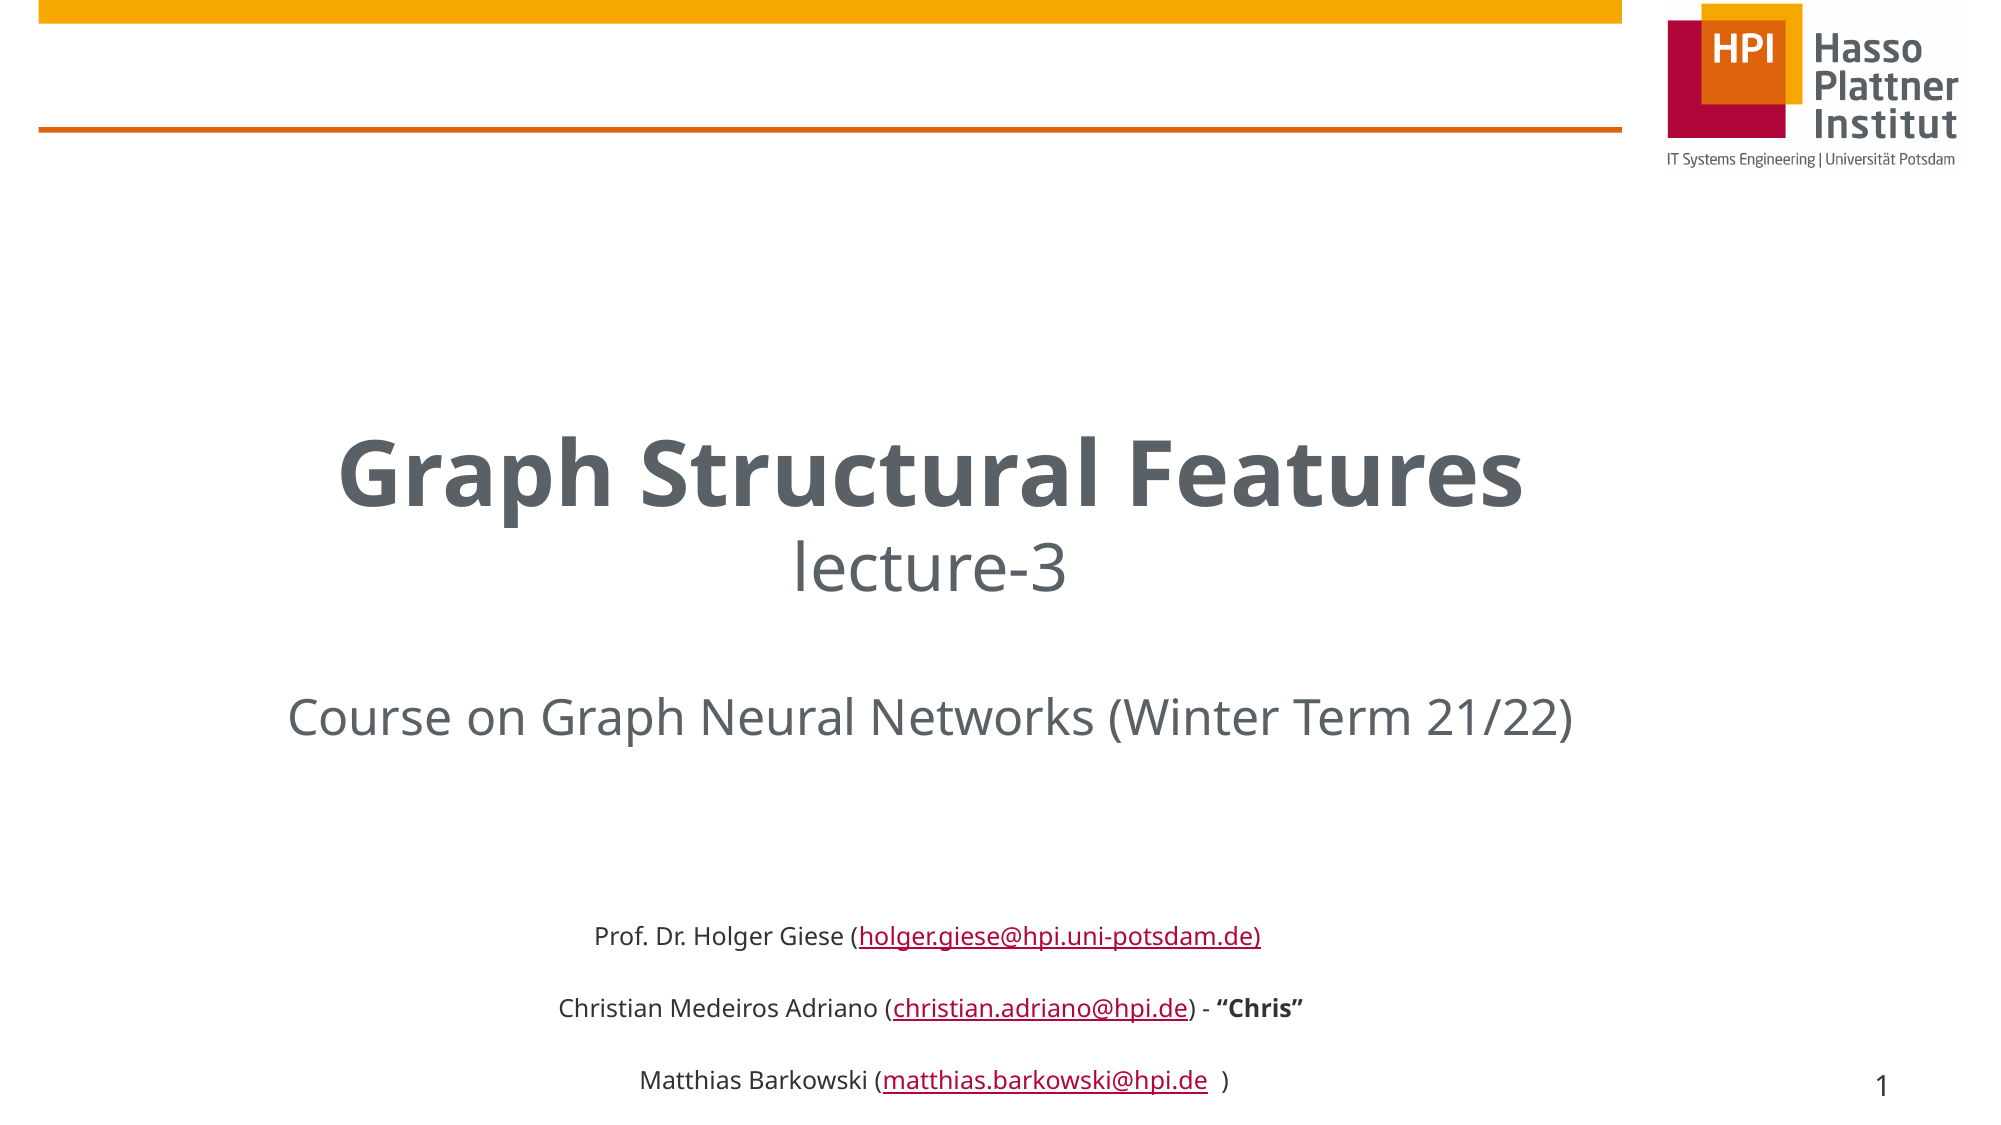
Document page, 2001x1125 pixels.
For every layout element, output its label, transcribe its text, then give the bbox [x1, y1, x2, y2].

subtitle Prof. Dr. Holger Giese (holger.giese@hpi.uni-potsdam.de) Christian Medeiros Adriano (christian.adriano@hpi.de) - “Chris” Matthias Barkowski (matthias.barkowski@hpi.de ) [490, 898, 1372, 1125]
slide_number 1 [1856, 1064, 1961, 1107]
title Graph Structural Features lecture-3 Course on Graph Neural Networks (Winter Term 21/22) [122, 255, 1740, 746]
picture [1664, 0, 1965, 170]
